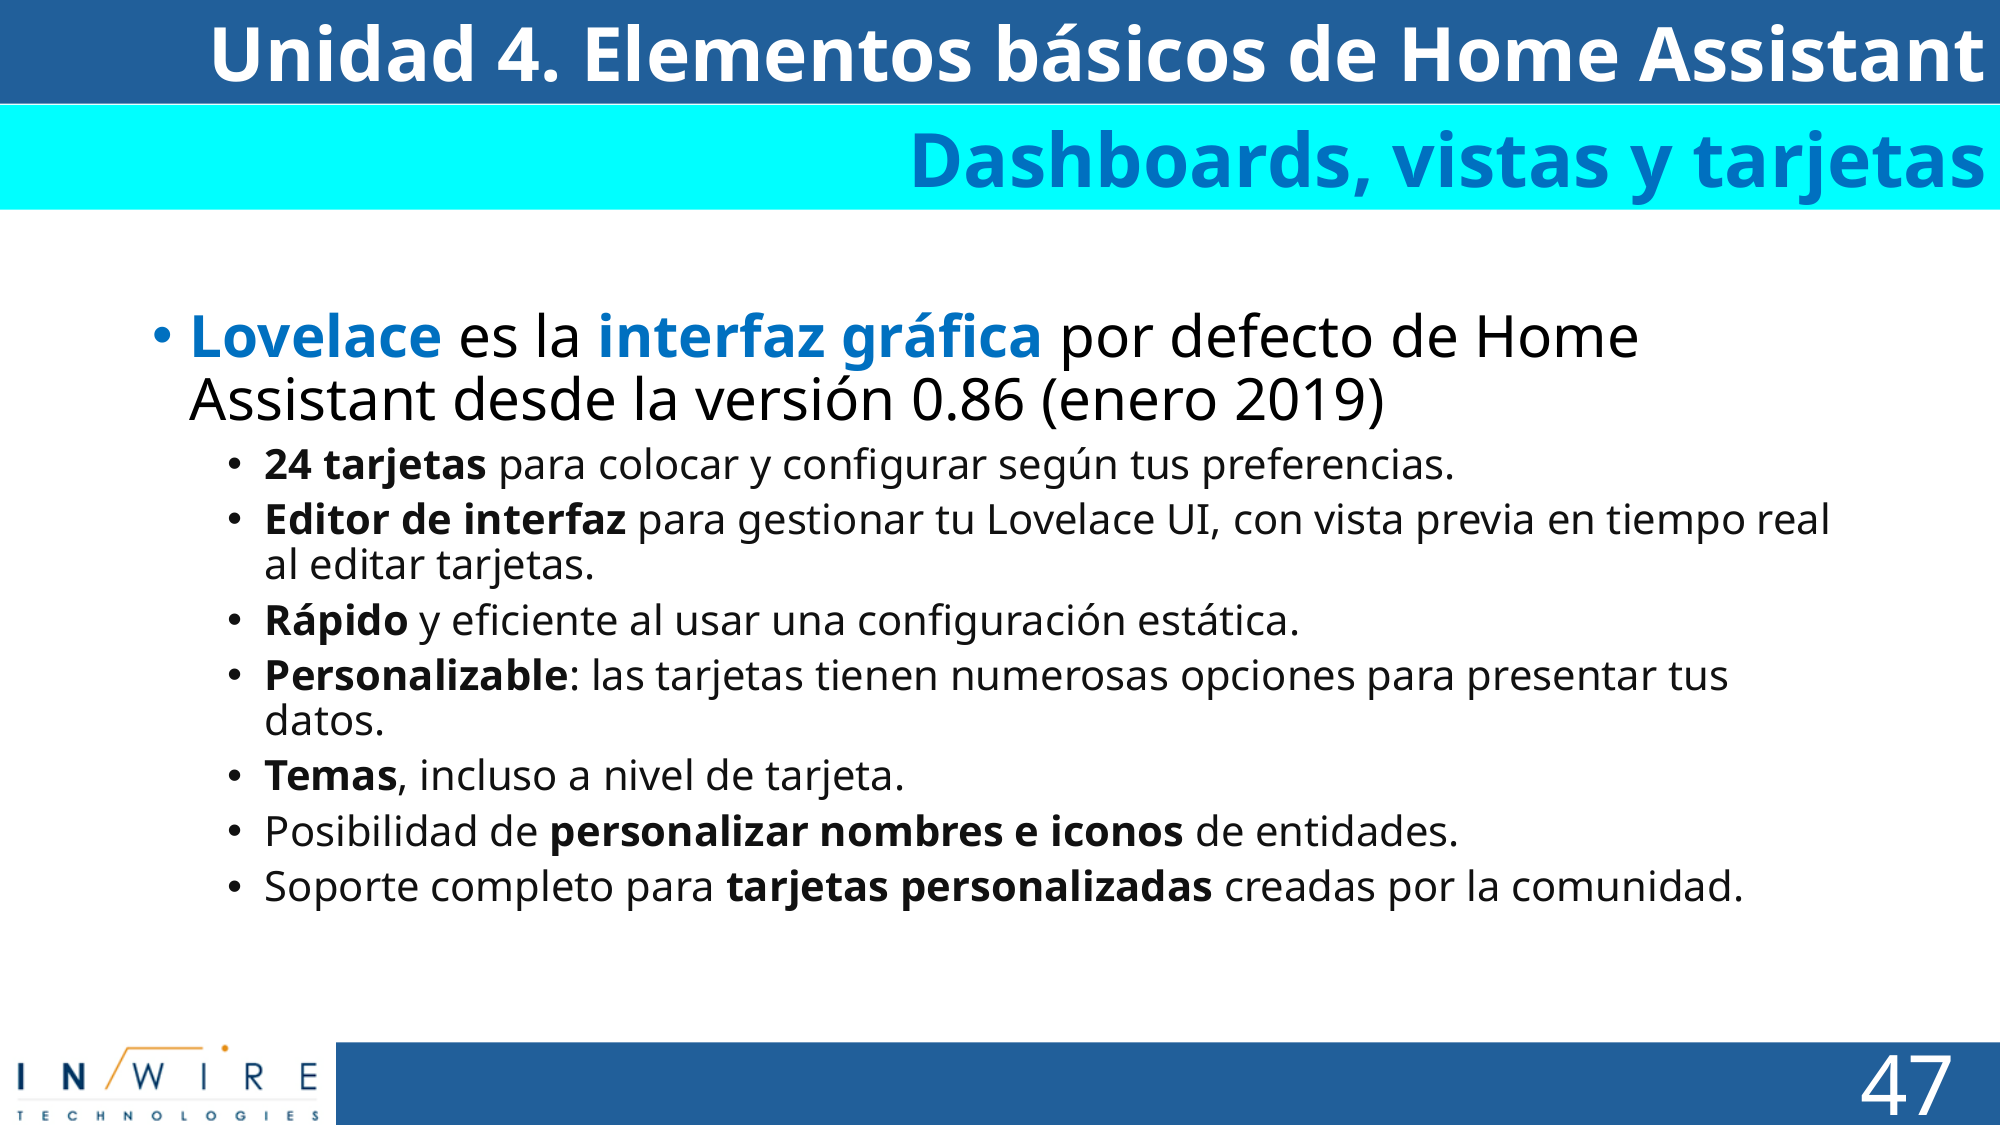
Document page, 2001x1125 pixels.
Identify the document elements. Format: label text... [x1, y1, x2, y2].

text_box Dashboards, vistas y tarjetas [0, 104, 2000, 210]
picture [0, 1037, 336, 1125]
text_box Unidad 4. Elementos básicos de Home Assistant [0, 0, 2000, 104]
list Lovelace es la interfaz gráfica por defecto de Home Assistant desde la versión 0.86 (enero 2019) 24 tarjetas para colocar y configurar según tus preferencias. Editor de interfaz para gestionar tu Lovelace UI, con vista previa en tiempo real al editar tarjetas. Rápido y eficiente al usar una configuración estática. Personalizable: las tarjetas tienen numerosas opciones para presentar tus datos. Temas, incluso a nivel de tarjeta. Posibilidad de personalizar nombres e iconos de entidades. Soporte completo para tarjetas personalizadas creadas por la comunidad. [137, 299, 1863, 1014]
